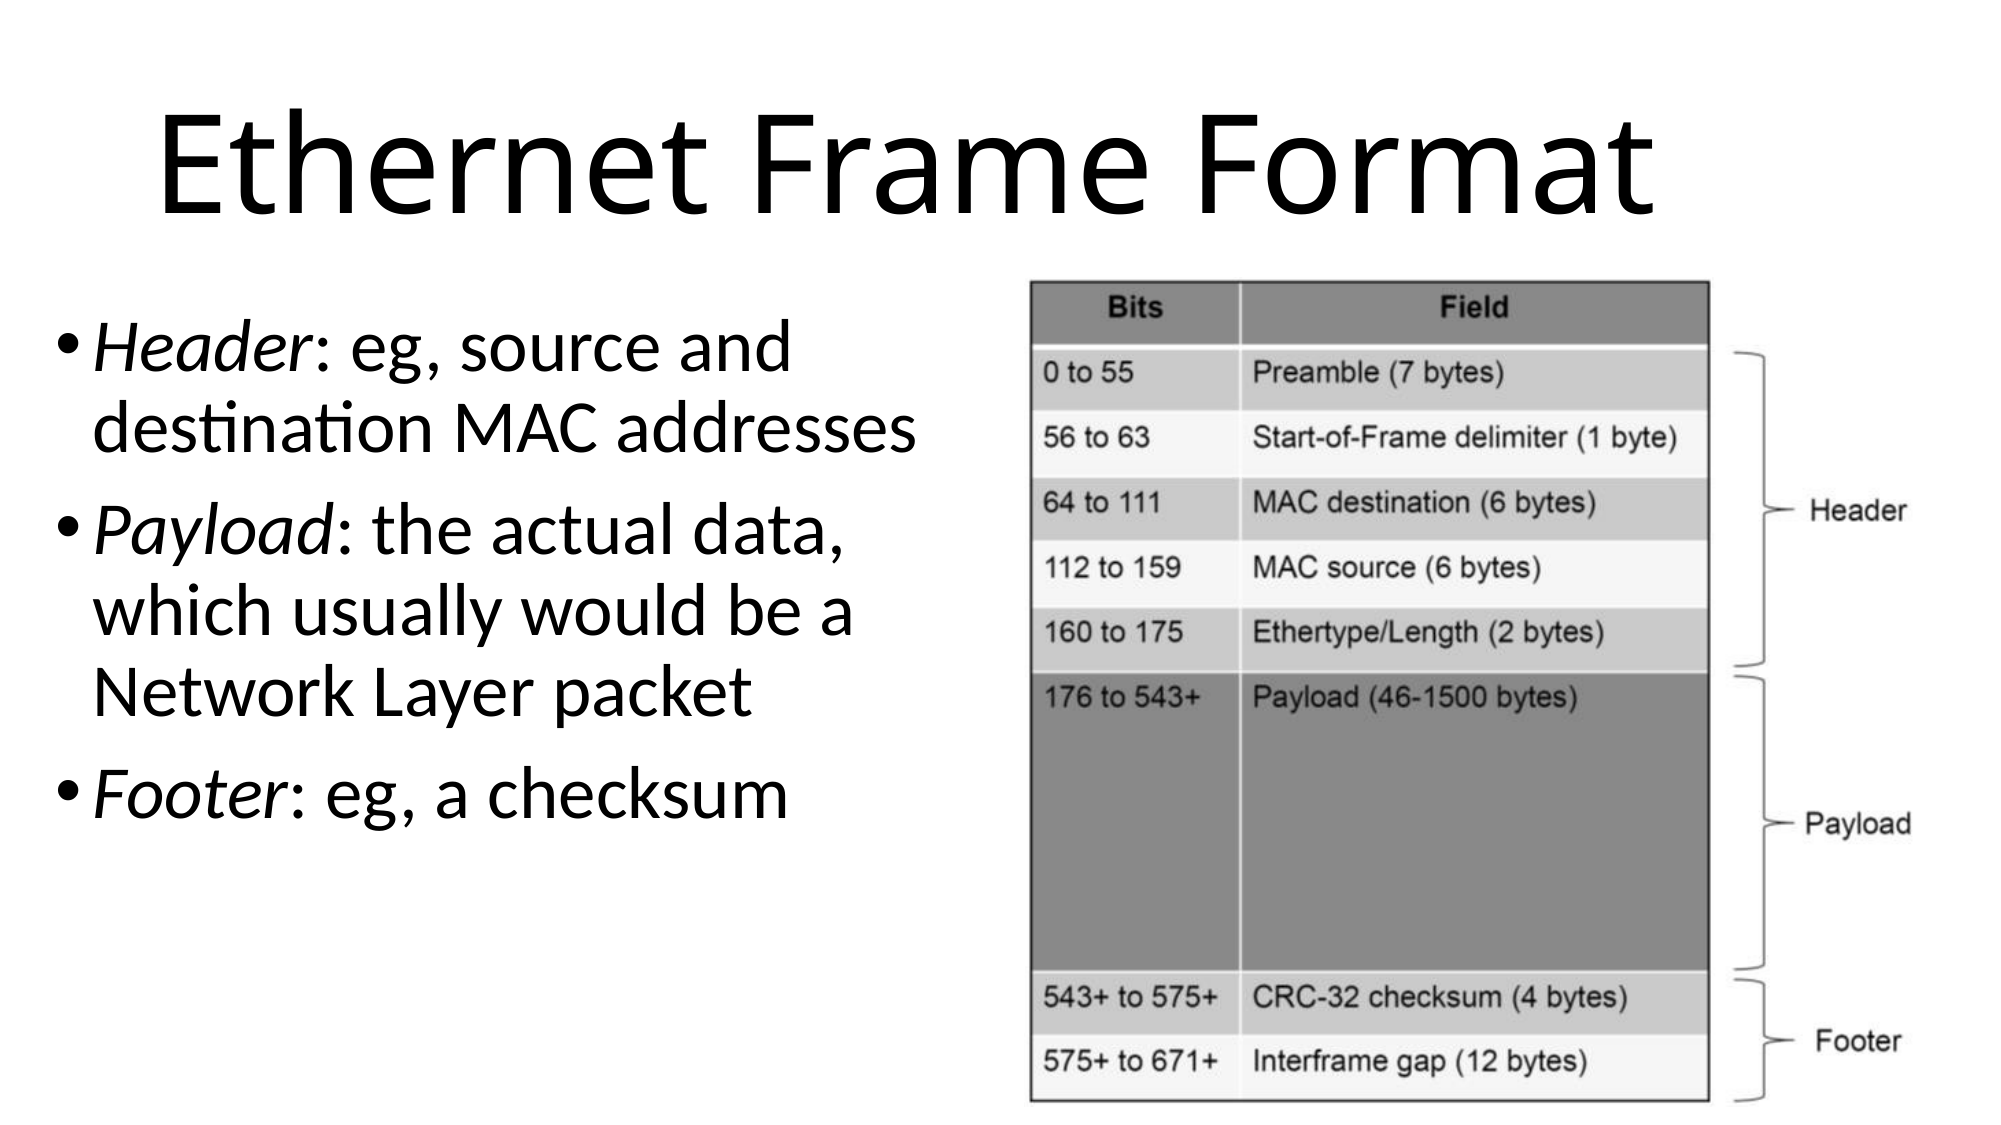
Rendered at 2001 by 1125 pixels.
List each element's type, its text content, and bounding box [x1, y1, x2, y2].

title Ethernet Frame Format [137, 59, 1863, 278]
list Header: eg, source and destination MAC addresses Payload: the actual data, which usually would be a Network Layer packet Footer: eg, a checksum [40, 299, 958, 1083]
text_box [1024, 277, 1918, 1107]
